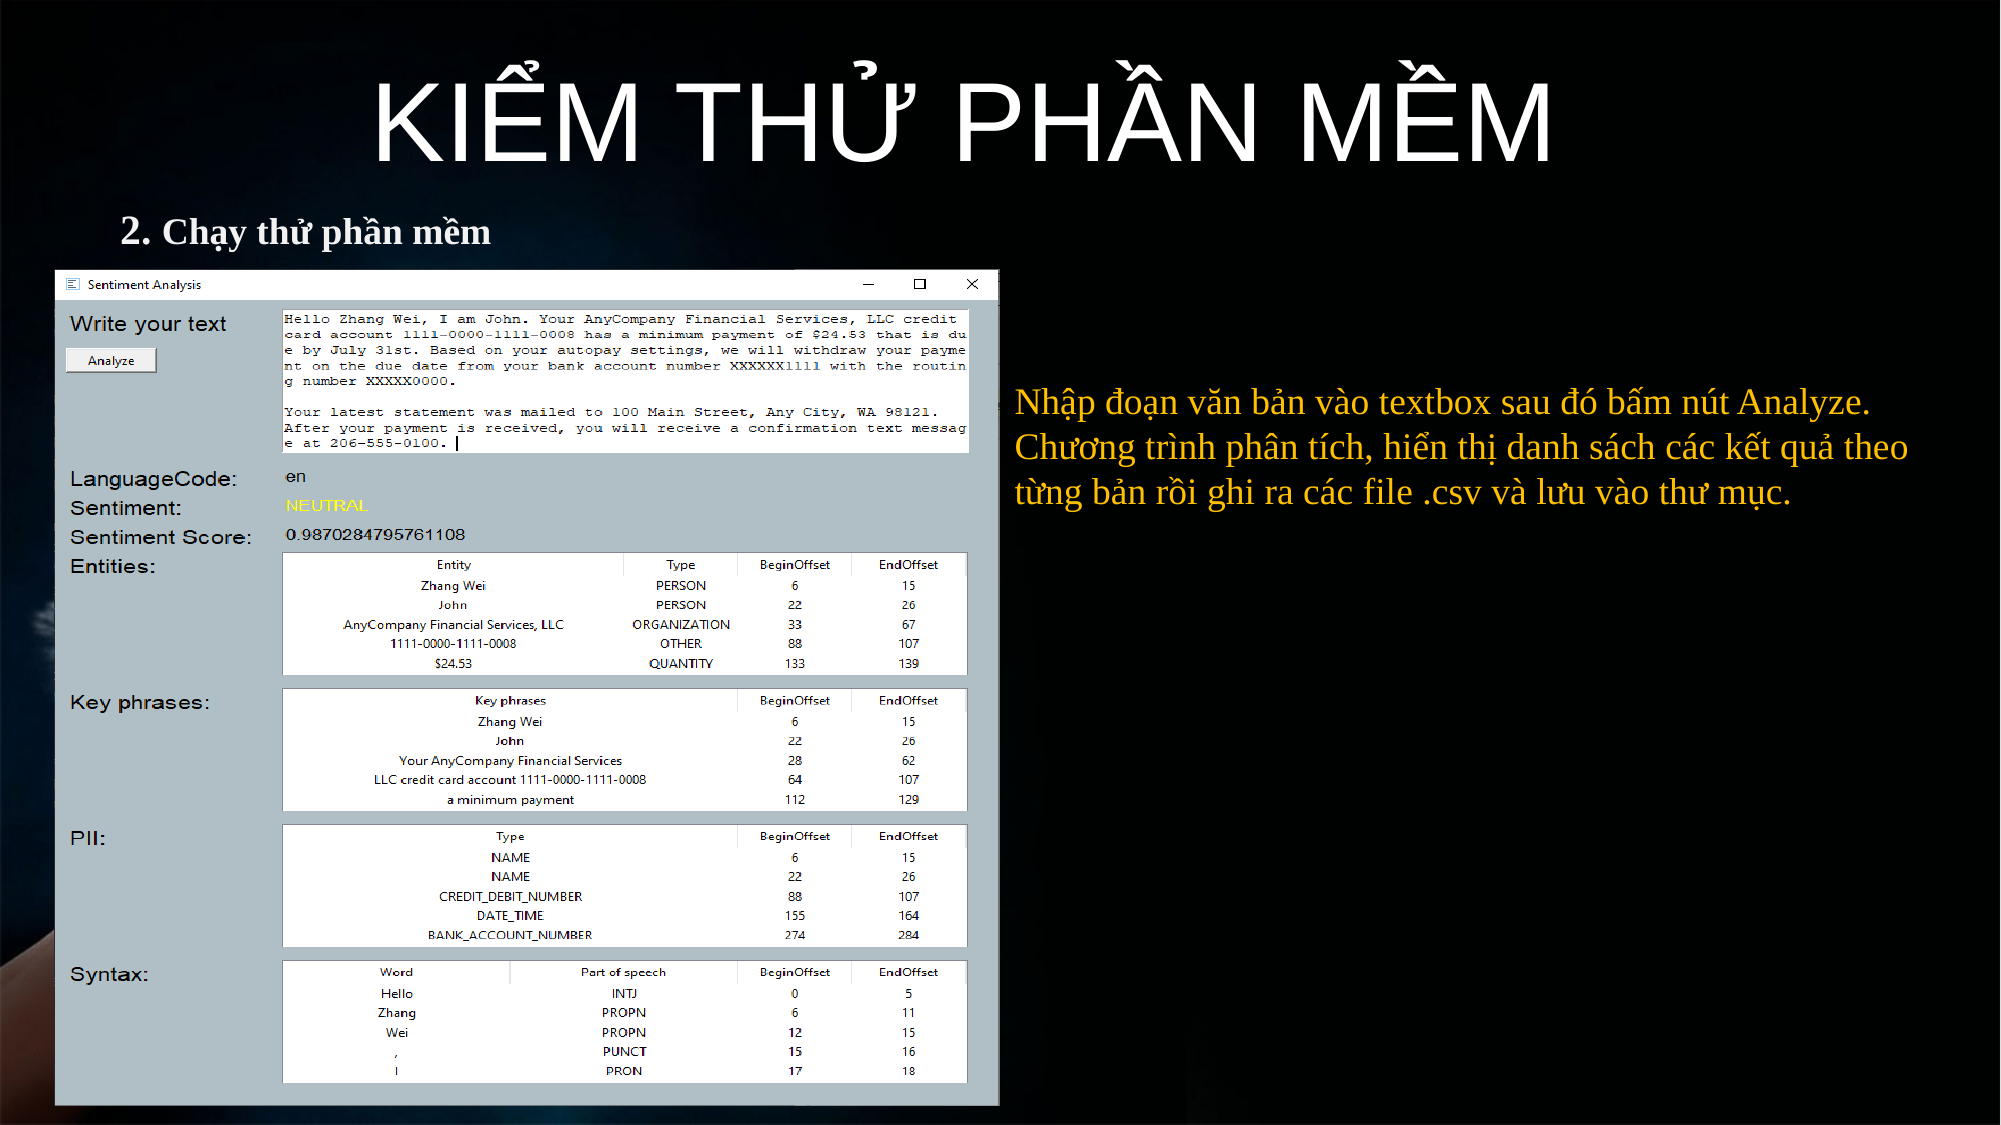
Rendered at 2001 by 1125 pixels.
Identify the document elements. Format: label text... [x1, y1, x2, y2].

text_box 2. Chạy thử phần mềm [30, 191, 1305, 318]
text_box KIỂM THỬ PHẦN MỀM [99, 41, 1830, 191]
picture [0, 0, 2001, 1125]
text_box Nhập đoạn văn bản vào textbox sau đó bấm nút Analyze. Chương trình phân tích, hiển thị danh sách các kết quả theo từng bản rồi ghi ra các file .csv và lưu vào thư mục. [1000, 369, 1946, 520]
